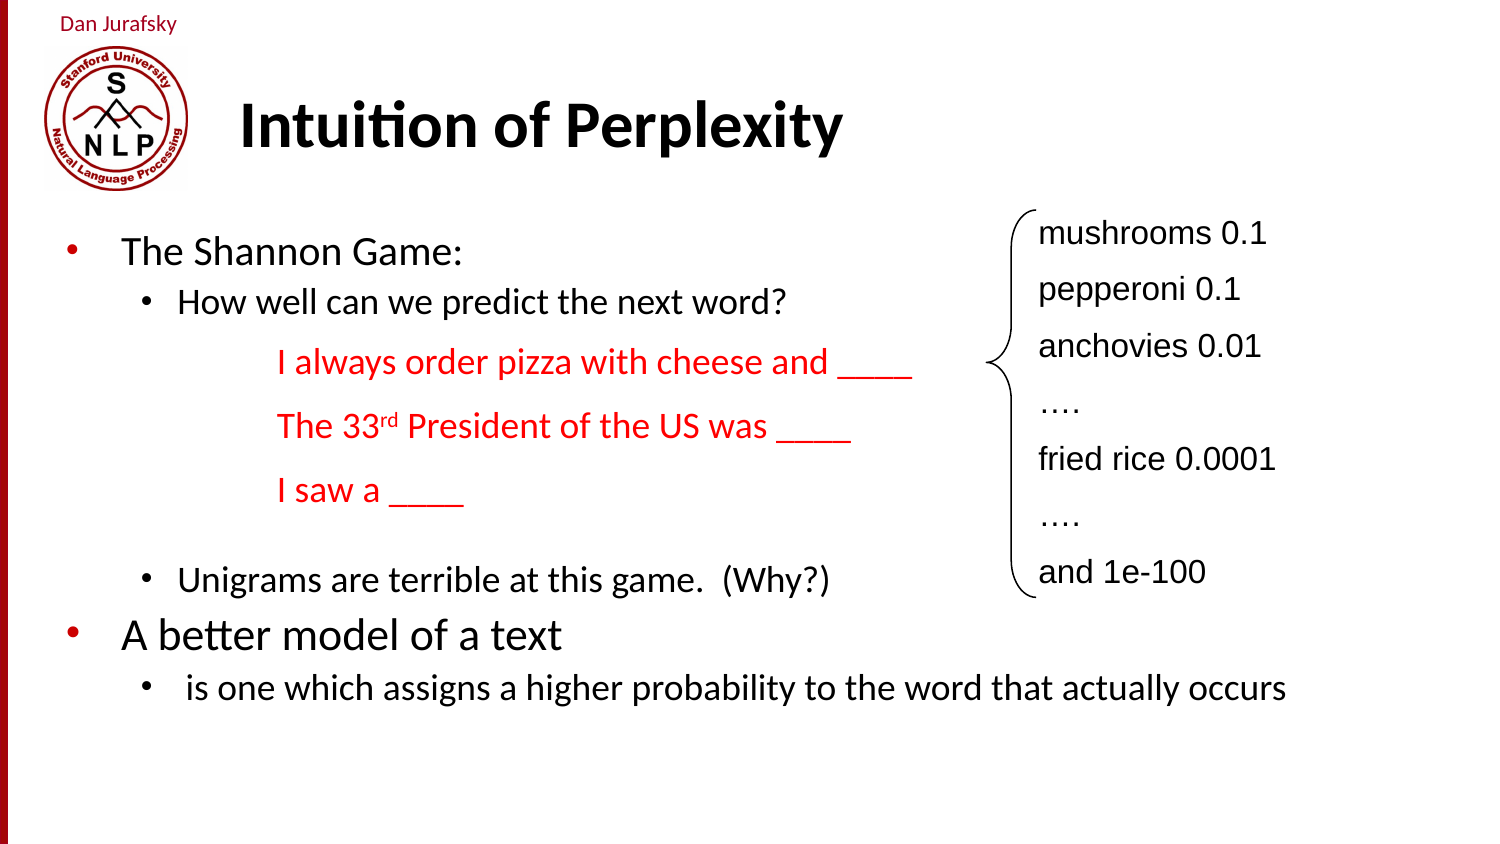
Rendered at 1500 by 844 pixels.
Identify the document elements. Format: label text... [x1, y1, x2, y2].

picture [44, 46, 188, 191]
text_box mushrooms 0.1 pepperoni 0.1 anchovies 0.01 …. fried rice 0.0001 …. and 1e-100 [1023, 203, 1324, 598]
text_box The Shannon Game: How well can we predict the next word? Unigrams are terrible at this game. (Why?) A better model of a text is one which assigns a higher probability to the word that actually occurs [49, 221, 1450, 810]
text_box I always order pizza with cheese and ____ The 33rd President of the US was ____ I saw a ____ [262, 329, 1011, 518]
text_box [986, 210, 1037, 598]
text_box Intuition of Perplexity [224, 46, 1450, 169]
